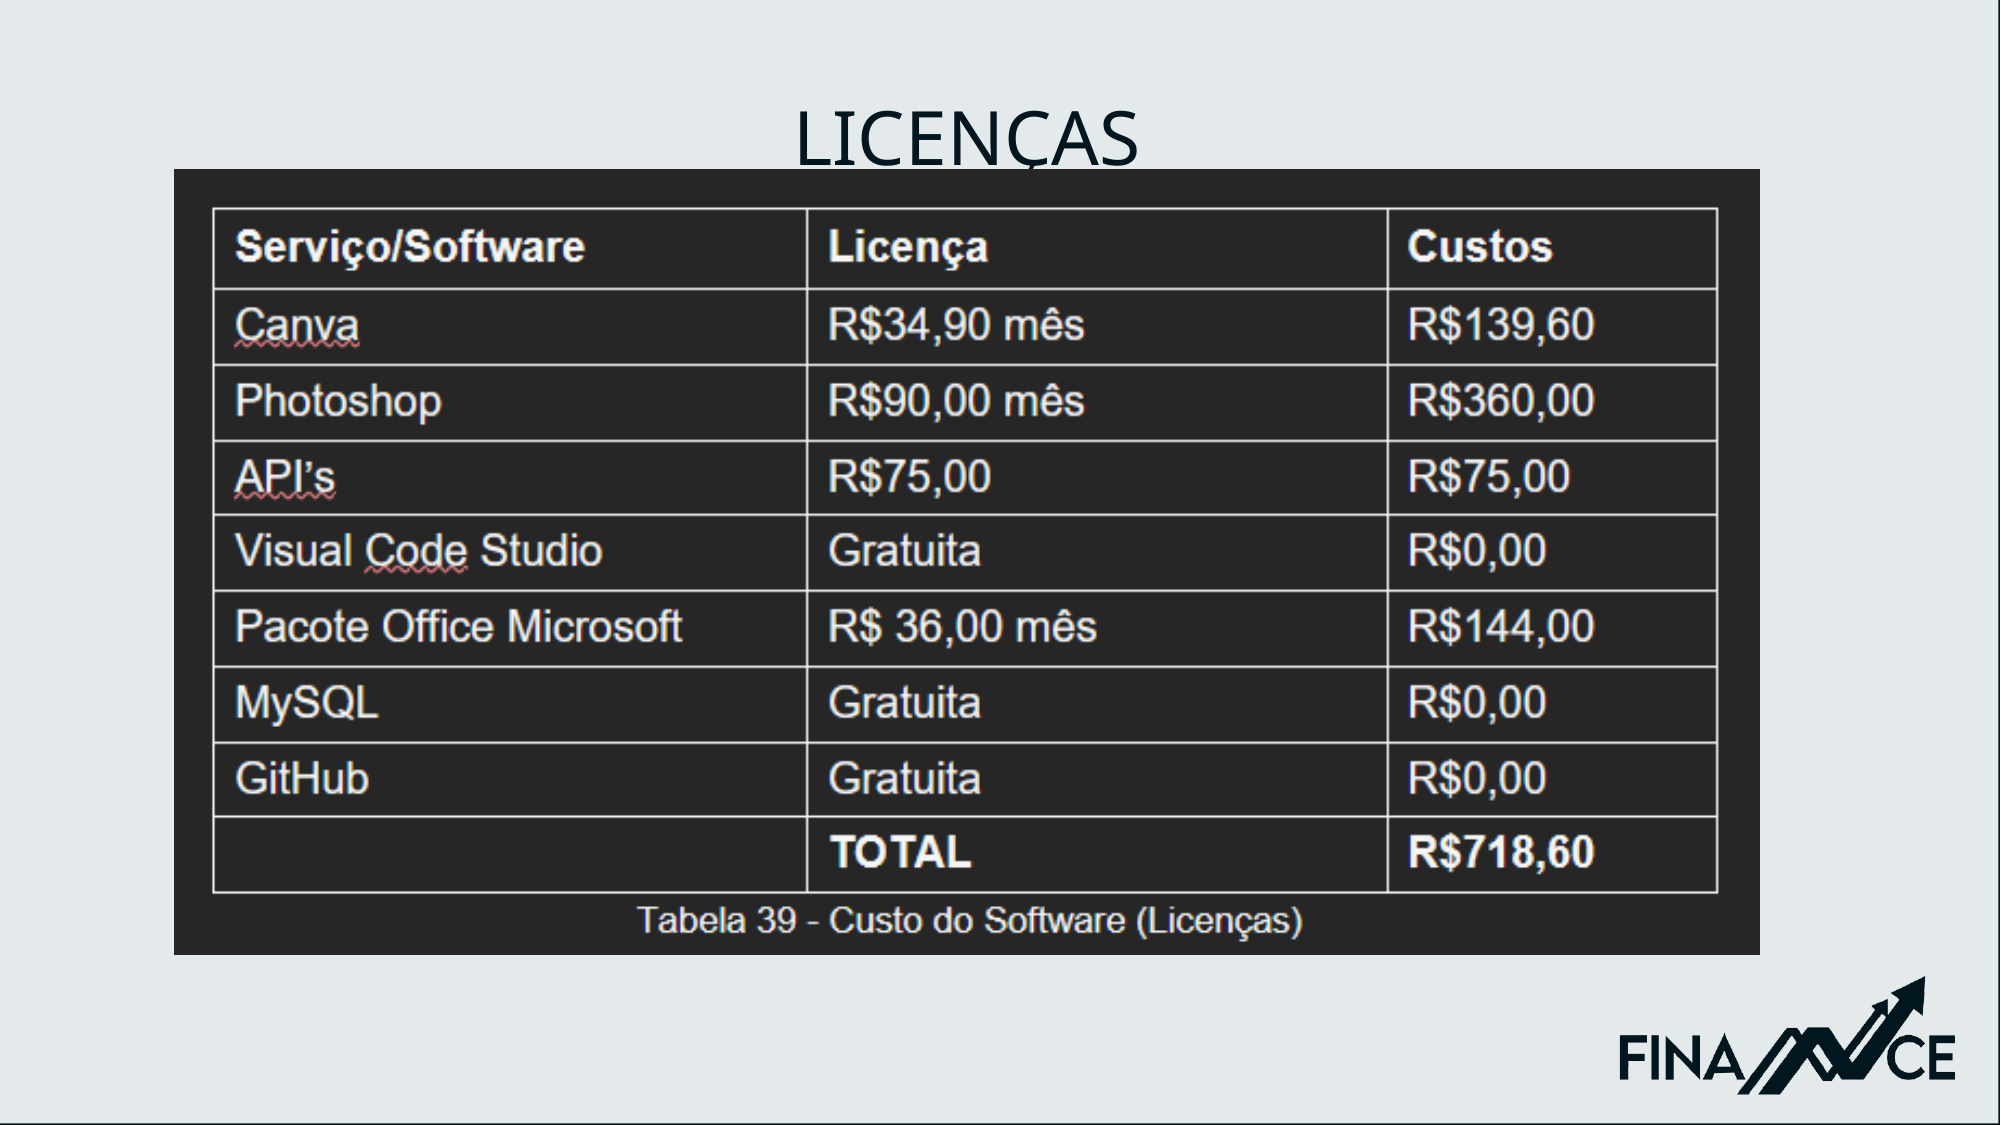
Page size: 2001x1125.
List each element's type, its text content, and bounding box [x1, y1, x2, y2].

picture [174, 169, 2000, 1125]
text_box [0, 0, 2000, 1124]
text_box LICENÇAS [250, 82, 1685, 169]
